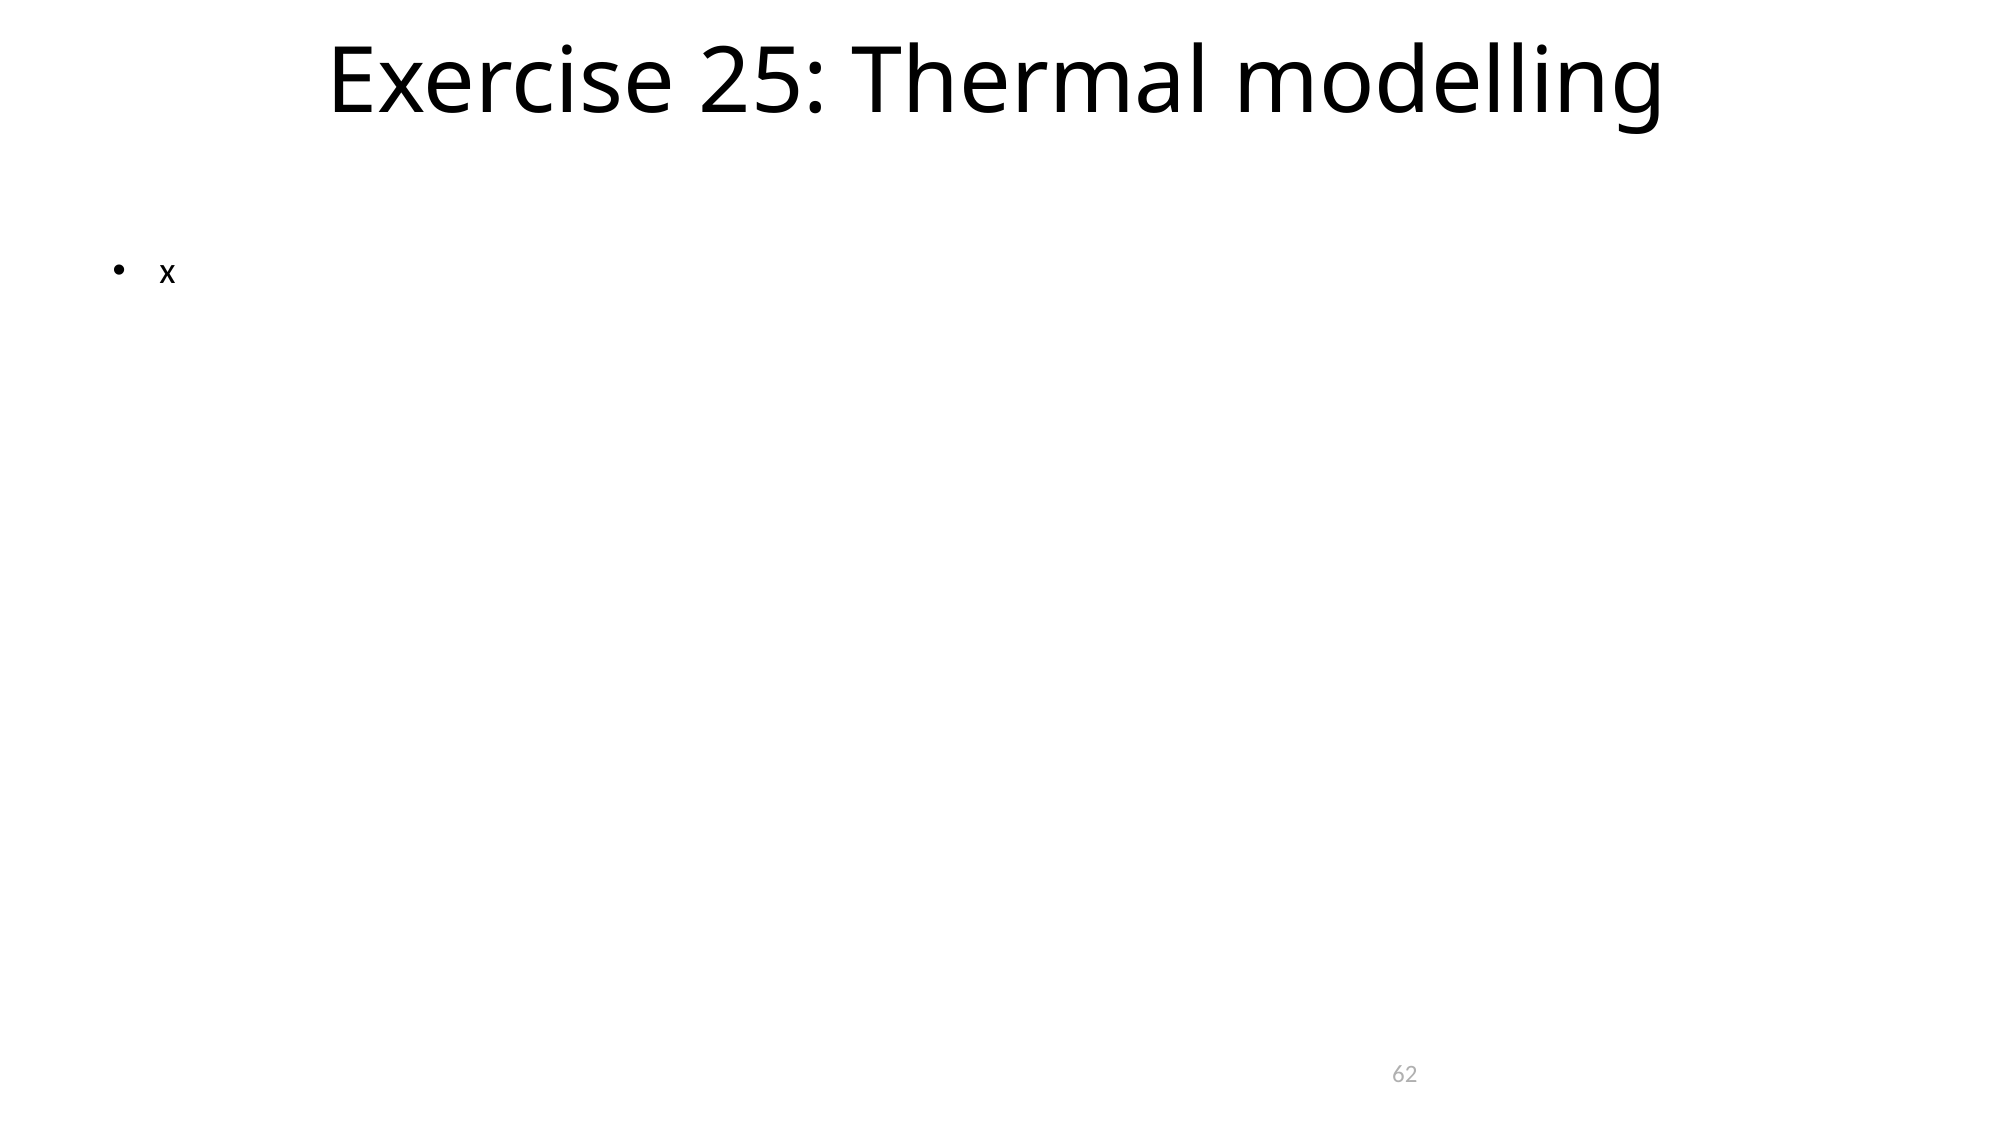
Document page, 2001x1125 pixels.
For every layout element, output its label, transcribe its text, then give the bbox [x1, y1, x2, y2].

text_box x [104, 238, 1878, 1034]
text_box Exercise 25: Thermal modelling [20, 20, 1975, 131]
slide_number 62 [1074, 738, 1425, 1125]
